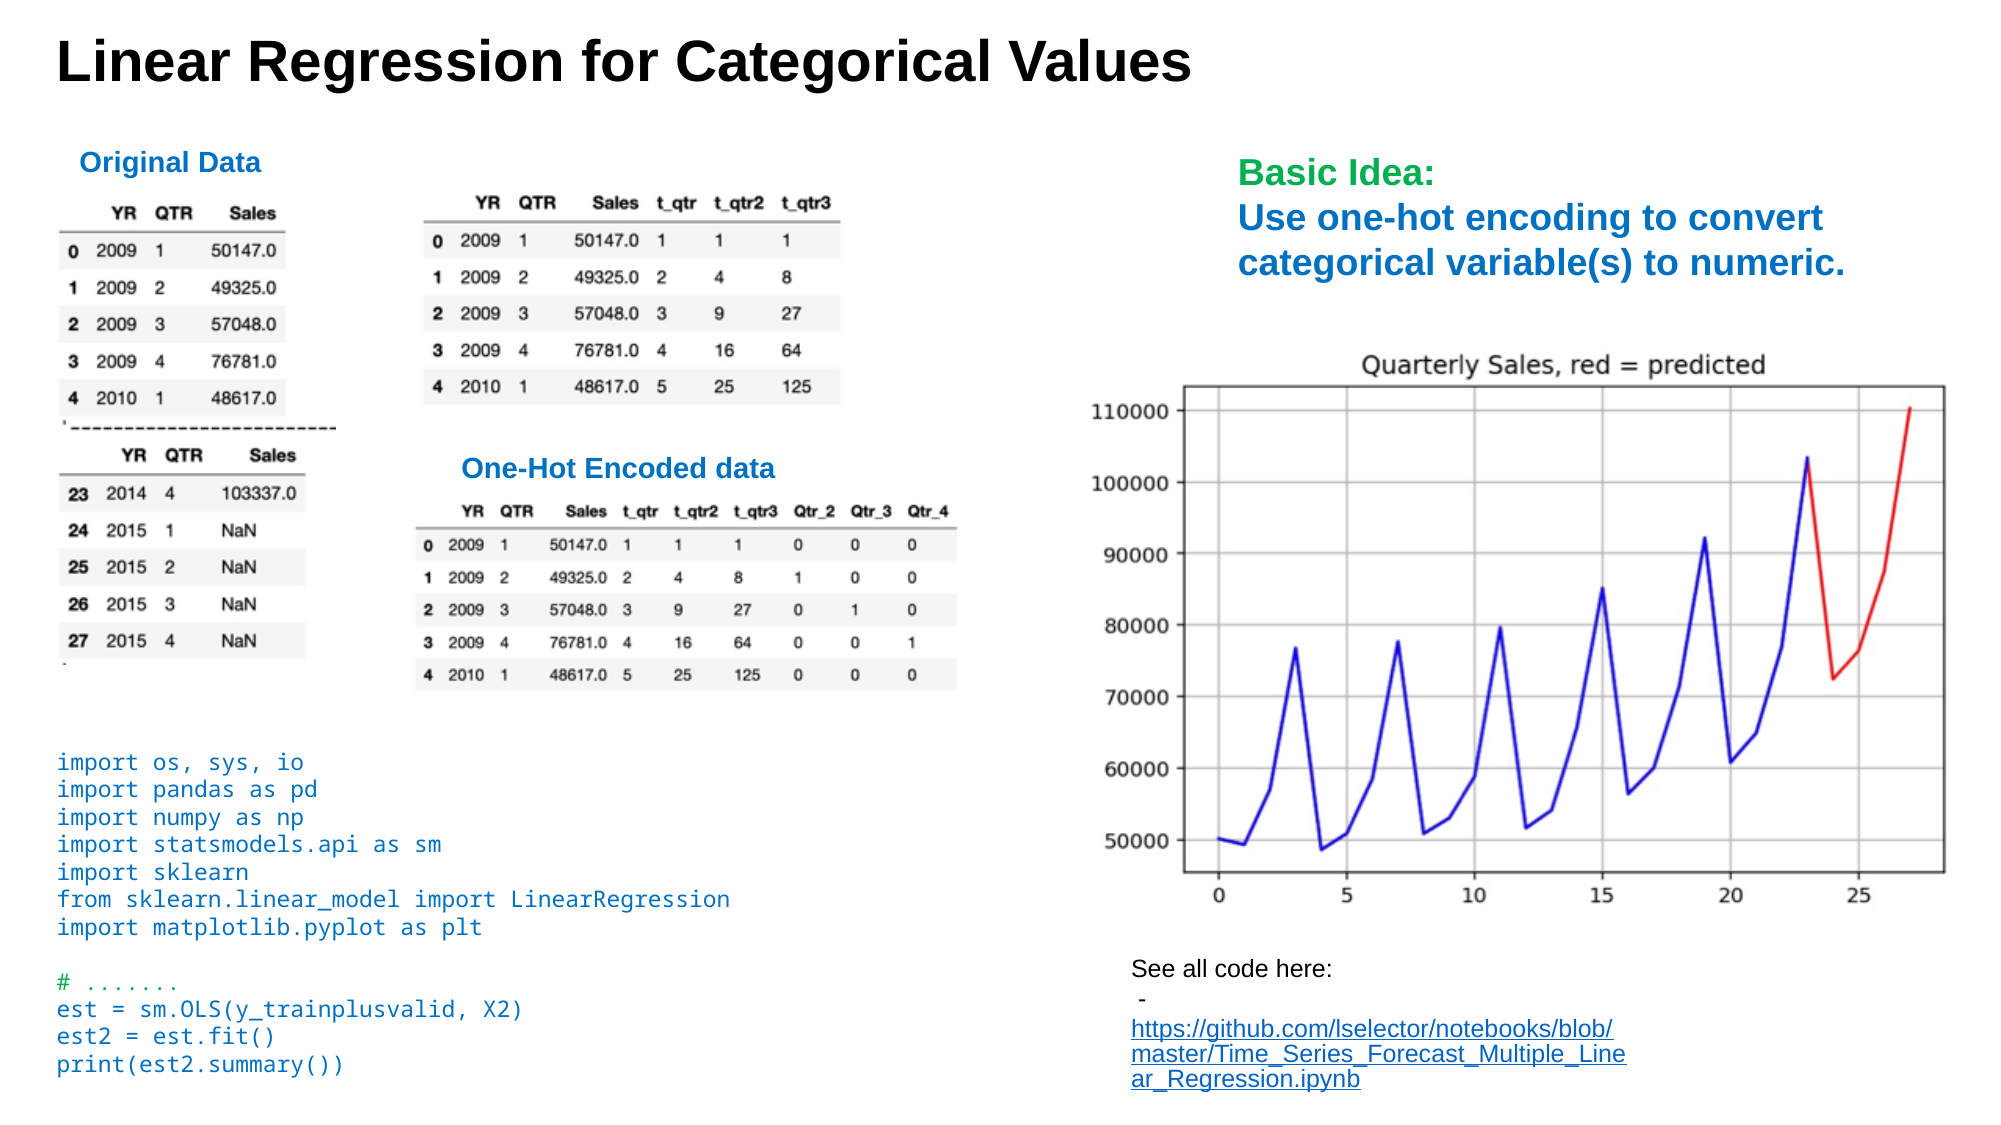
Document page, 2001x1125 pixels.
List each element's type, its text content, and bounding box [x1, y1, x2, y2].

text_box See all code here: - https://github.com/lselector/notebooks/blob/master/Time_Series_Forecast_Multiple_Linear_Regression.ipynb [1116, 945, 1644, 1080]
text_box Linear Regression for Categorical Values [41, 16, 1357, 101]
picture [407, 180, 851, 416]
text_box Basic Idea: Use one-hot encoding to convert categorical variable(s) to numeric. [1223, 140, 1883, 290]
picture [407, 491, 965, 700]
text_box import os, sys, io import pandas as pd import numpy as np import statsmodels.api as sm import sklearn from sklearn.linear_model import LinearRegression import matplotlib.pyplot as plt # ....... est = sm.OLS(y_trainplusvalid, X2) est2 = est.fit() print(est2.summary()) [41, 740, 884, 1085]
picture [41, 191, 336, 665]
picture [1075, 324, 1976, 929]
text_box Original Data [64, 136, 300, 187]
text_box One-Hot Encoded data [446, 442, 896, 490]
